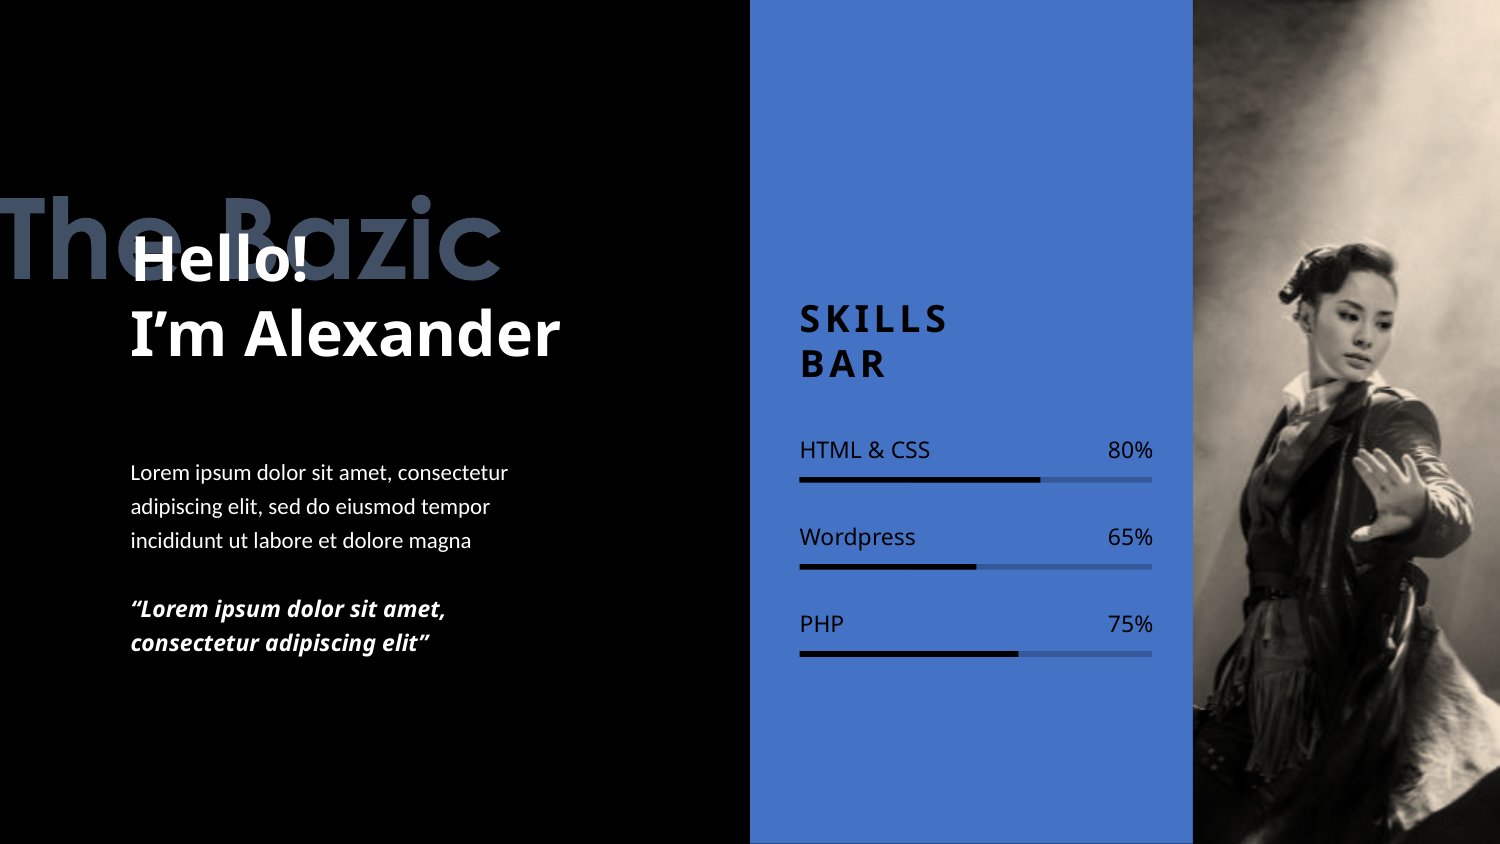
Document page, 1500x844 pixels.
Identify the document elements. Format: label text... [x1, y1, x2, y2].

text_box [411, 194, 431, 215]
text_box Hello! I’m Alexander [130, 219, 563, 370]
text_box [799, 421, 1154, 657]
text_box [0, 198, 45, 279]
text_box [118, 224, 130, 275]
text_box SKILLS BAR [799, 294, 1102, 386]
text_box Lorem ipsum dolor sit amet, consectetur adipiscing elit, sed do eiusmod tempor incididunt ut labore et dolore magna “Lorem ipsum dolor sit amet, consectetur adipiscing elit” [130, 450, 574, 657]
picture [1192, 0, 1500, 844]
text_box [53, 196, 107, 279]
text_box [225, 198, 271, 219]
